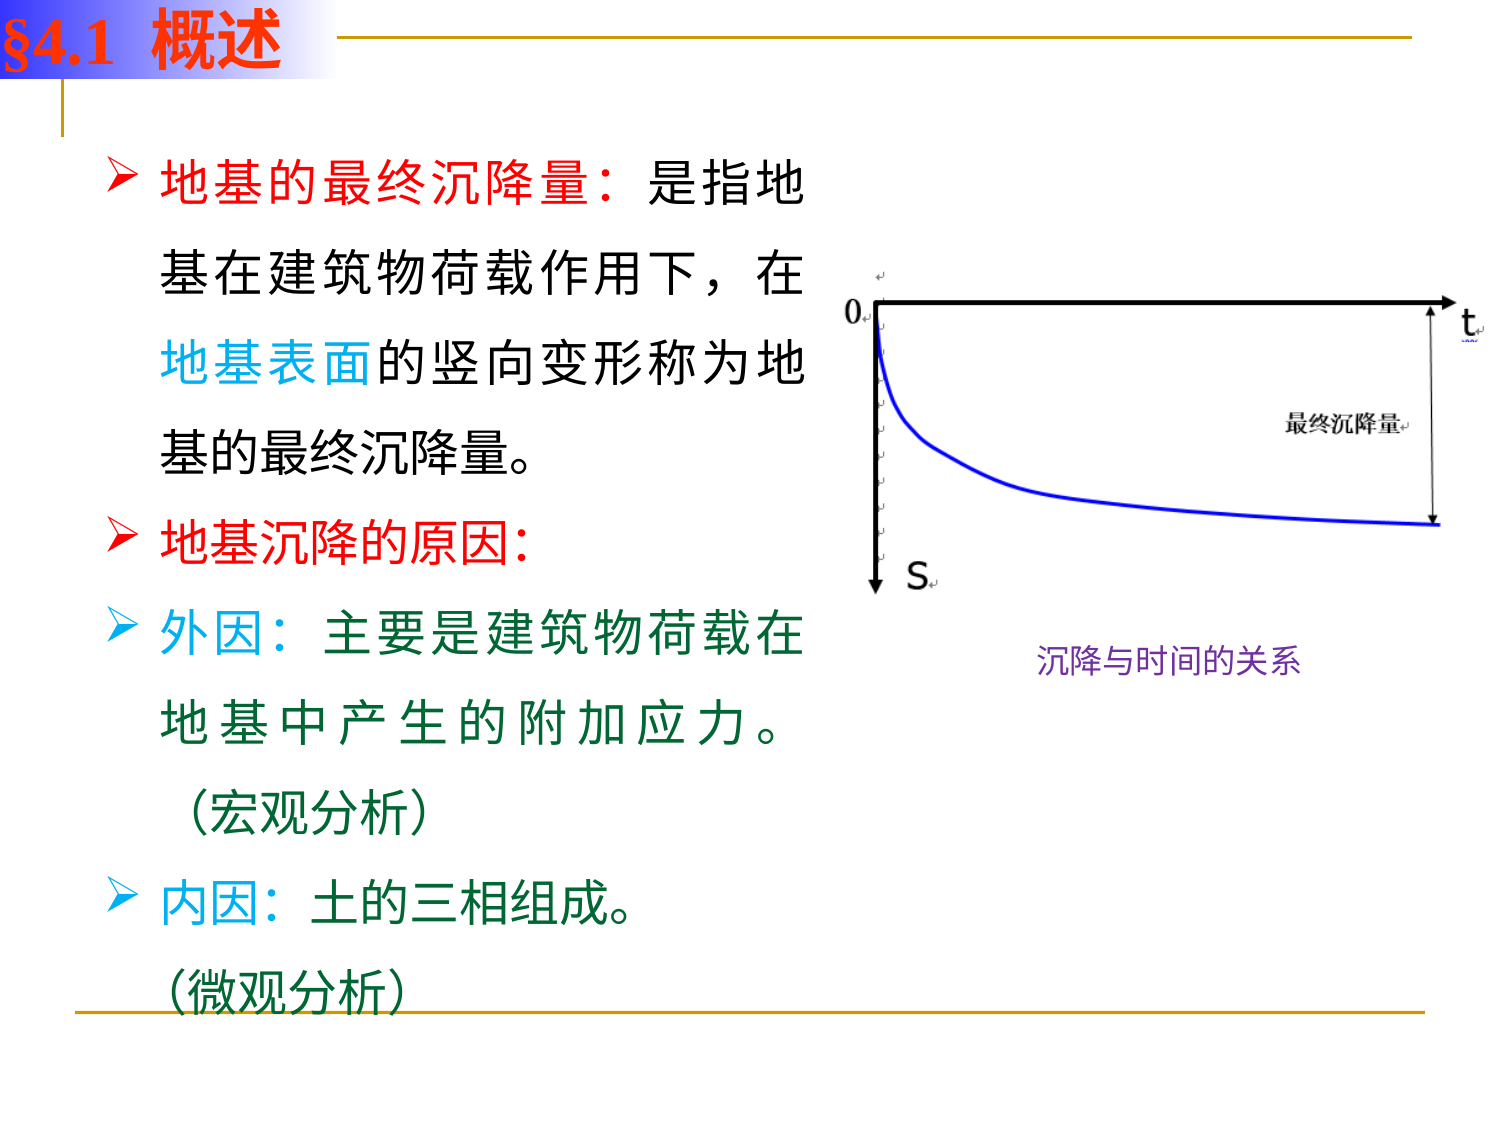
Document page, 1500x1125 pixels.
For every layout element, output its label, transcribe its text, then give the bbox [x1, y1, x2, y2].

text_box 地基的最终沉降量：是指地基在建筑物荷载作用下，在地基表面的竖向变形称为地基的最终沉降量。 地基沉降的原因： 外因：主要是建筑物荷载在地基中产生的附加应力。（宏观分析） 内因：土的三相组成。 （微观分析） [88, 113, 821, 1029]
picture [835, 266, 1489, 619]
text_box §4.1 概述 [0, 0, 337, 79]
text_box 沉降与时间的关系 [1021, 633, 1344, 688]
